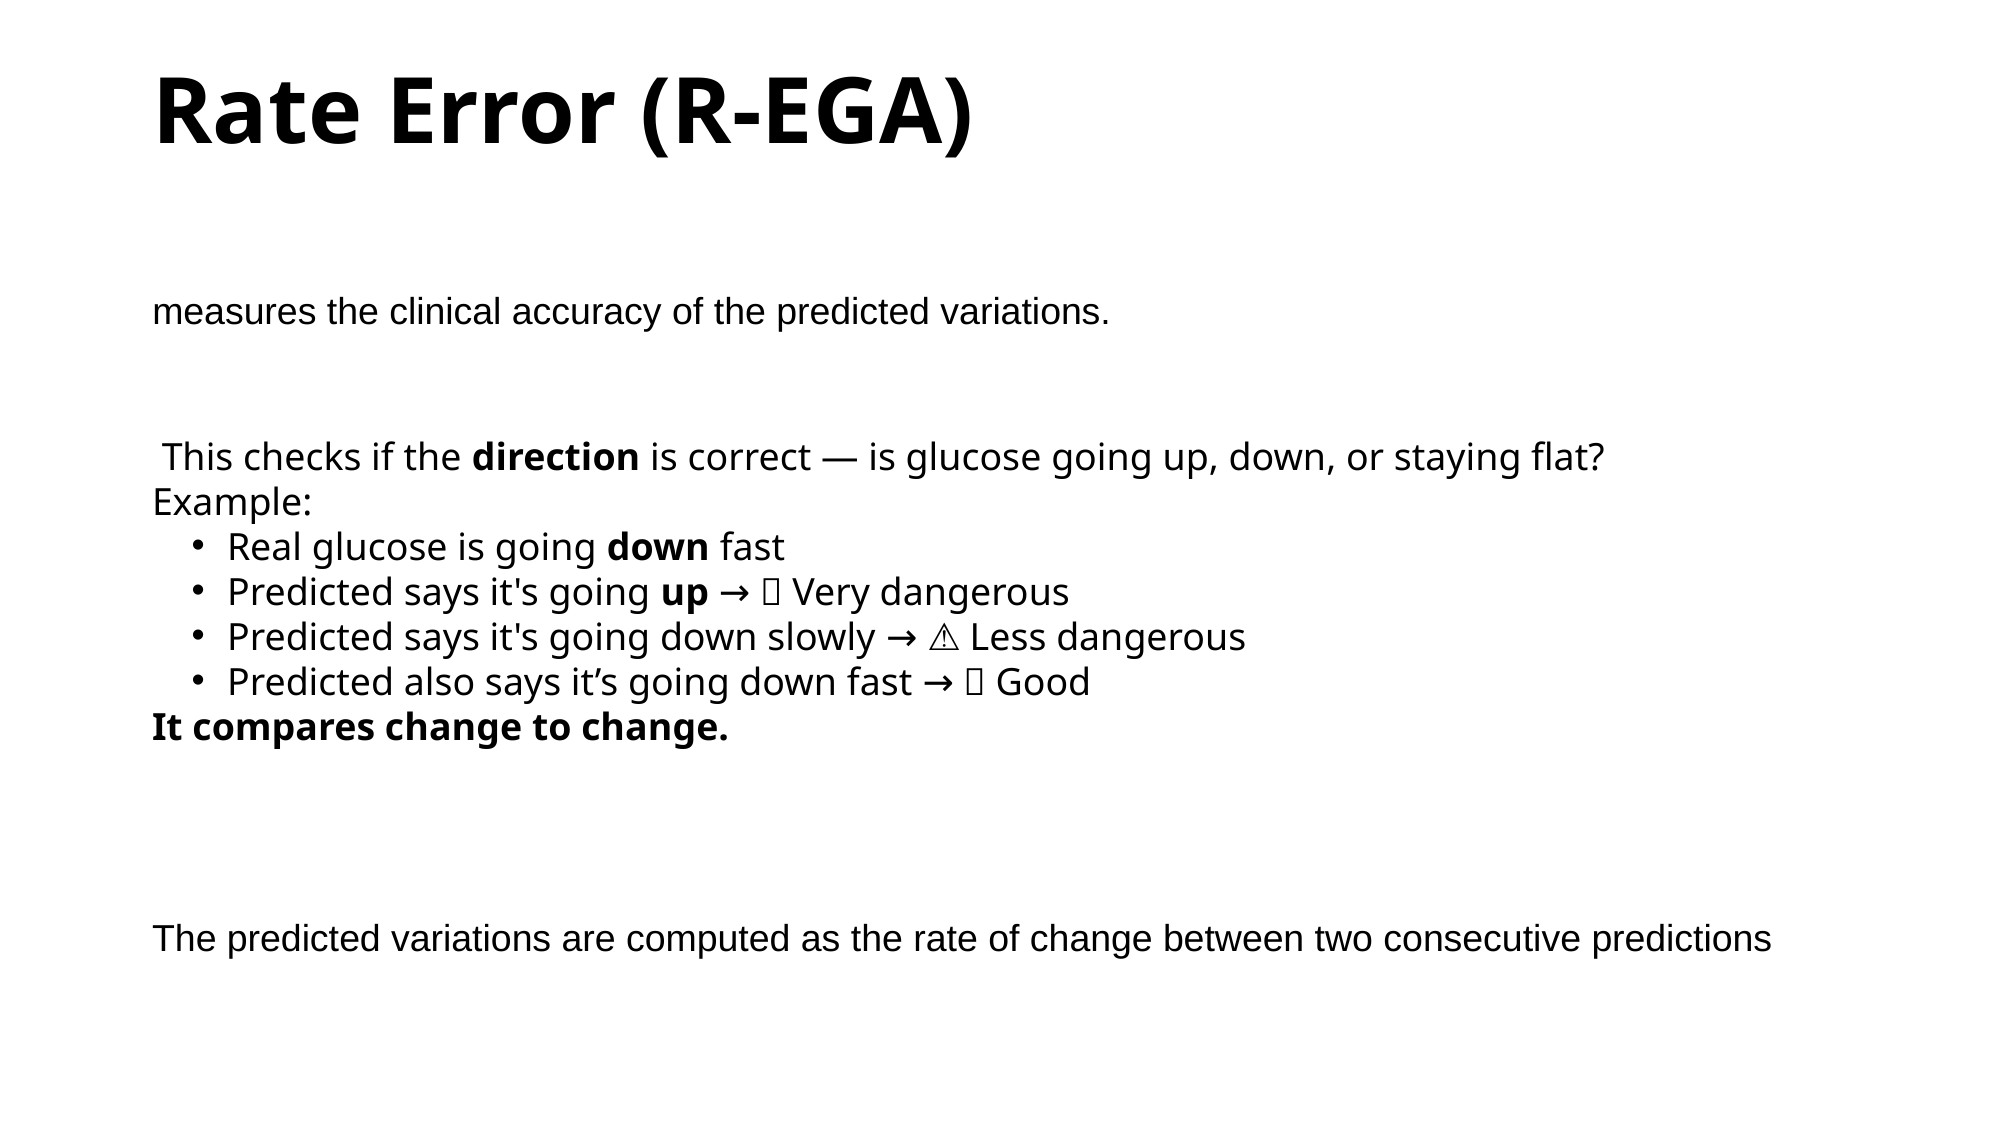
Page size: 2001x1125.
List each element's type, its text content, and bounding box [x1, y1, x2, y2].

text_box The predicted variations are computed as the rate of change between two consecutive predictions [137, 906, 1878, 966]
title Rate Error (R-EGA) [137, 59, 1863, 278]
text_box measures the clinical accuracy of the predicted variations. [137, 279, 1618, 340]
text_box This checks if the direction is correct — is glucose going up, down, or staying flat? Example: Real glucose is going down fast Predicted says it's going up → ❌ Very dangerous Predicted says it's going down slowly → ⚠️ Less dangerous Predicted also says it’s going down fast → ✅ Good It compares change to change. [137, 425, 1639, 755]
